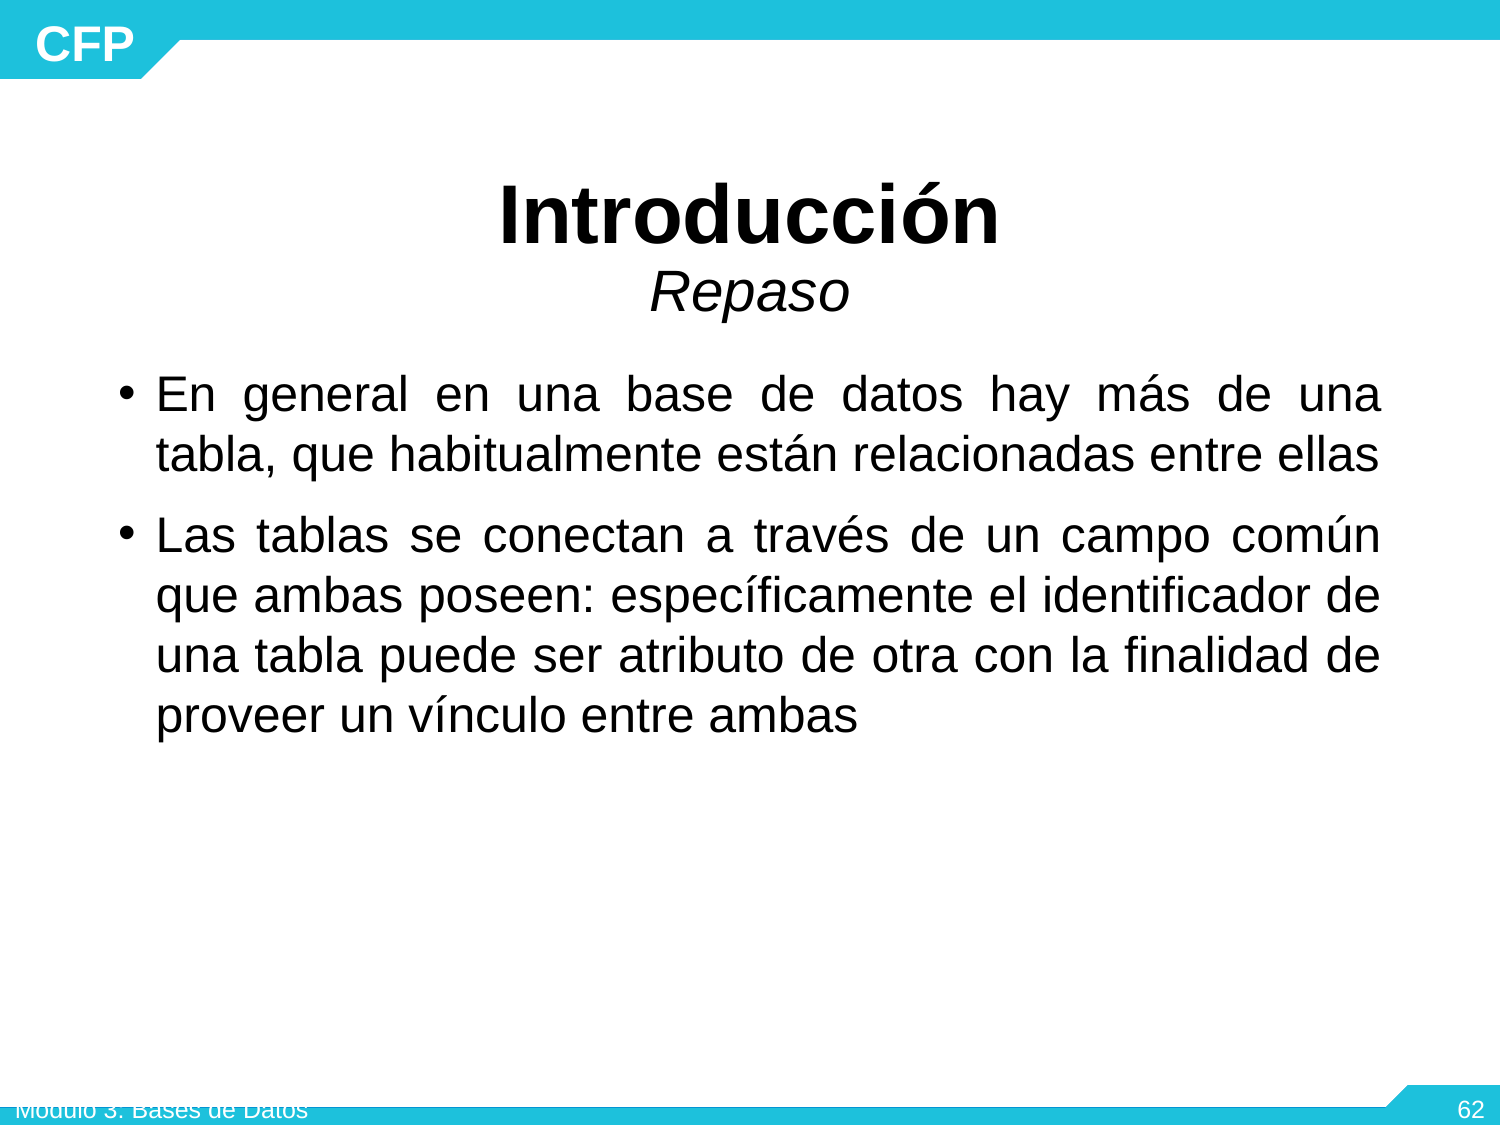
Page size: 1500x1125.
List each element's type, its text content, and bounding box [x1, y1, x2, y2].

text_box Introducción Repaso [103, 147, 1397, 348]
text_box Módulo 3: Bases de Datos [0, 1078, 507, 1125]
text_box En general en una base de datos hay más de una tabla, que habitualmente están relacionadas entre ellas Las tablas se conectan a través de un campo común que ambas poseen: específicamente el identificador de una tabla puede ser atributo de otra con la finalidad de proveer un vínculo entre ambas [103, 354, 1397, 1069]
text_box ‹#› [1162, 1078, 1500, 1125]
